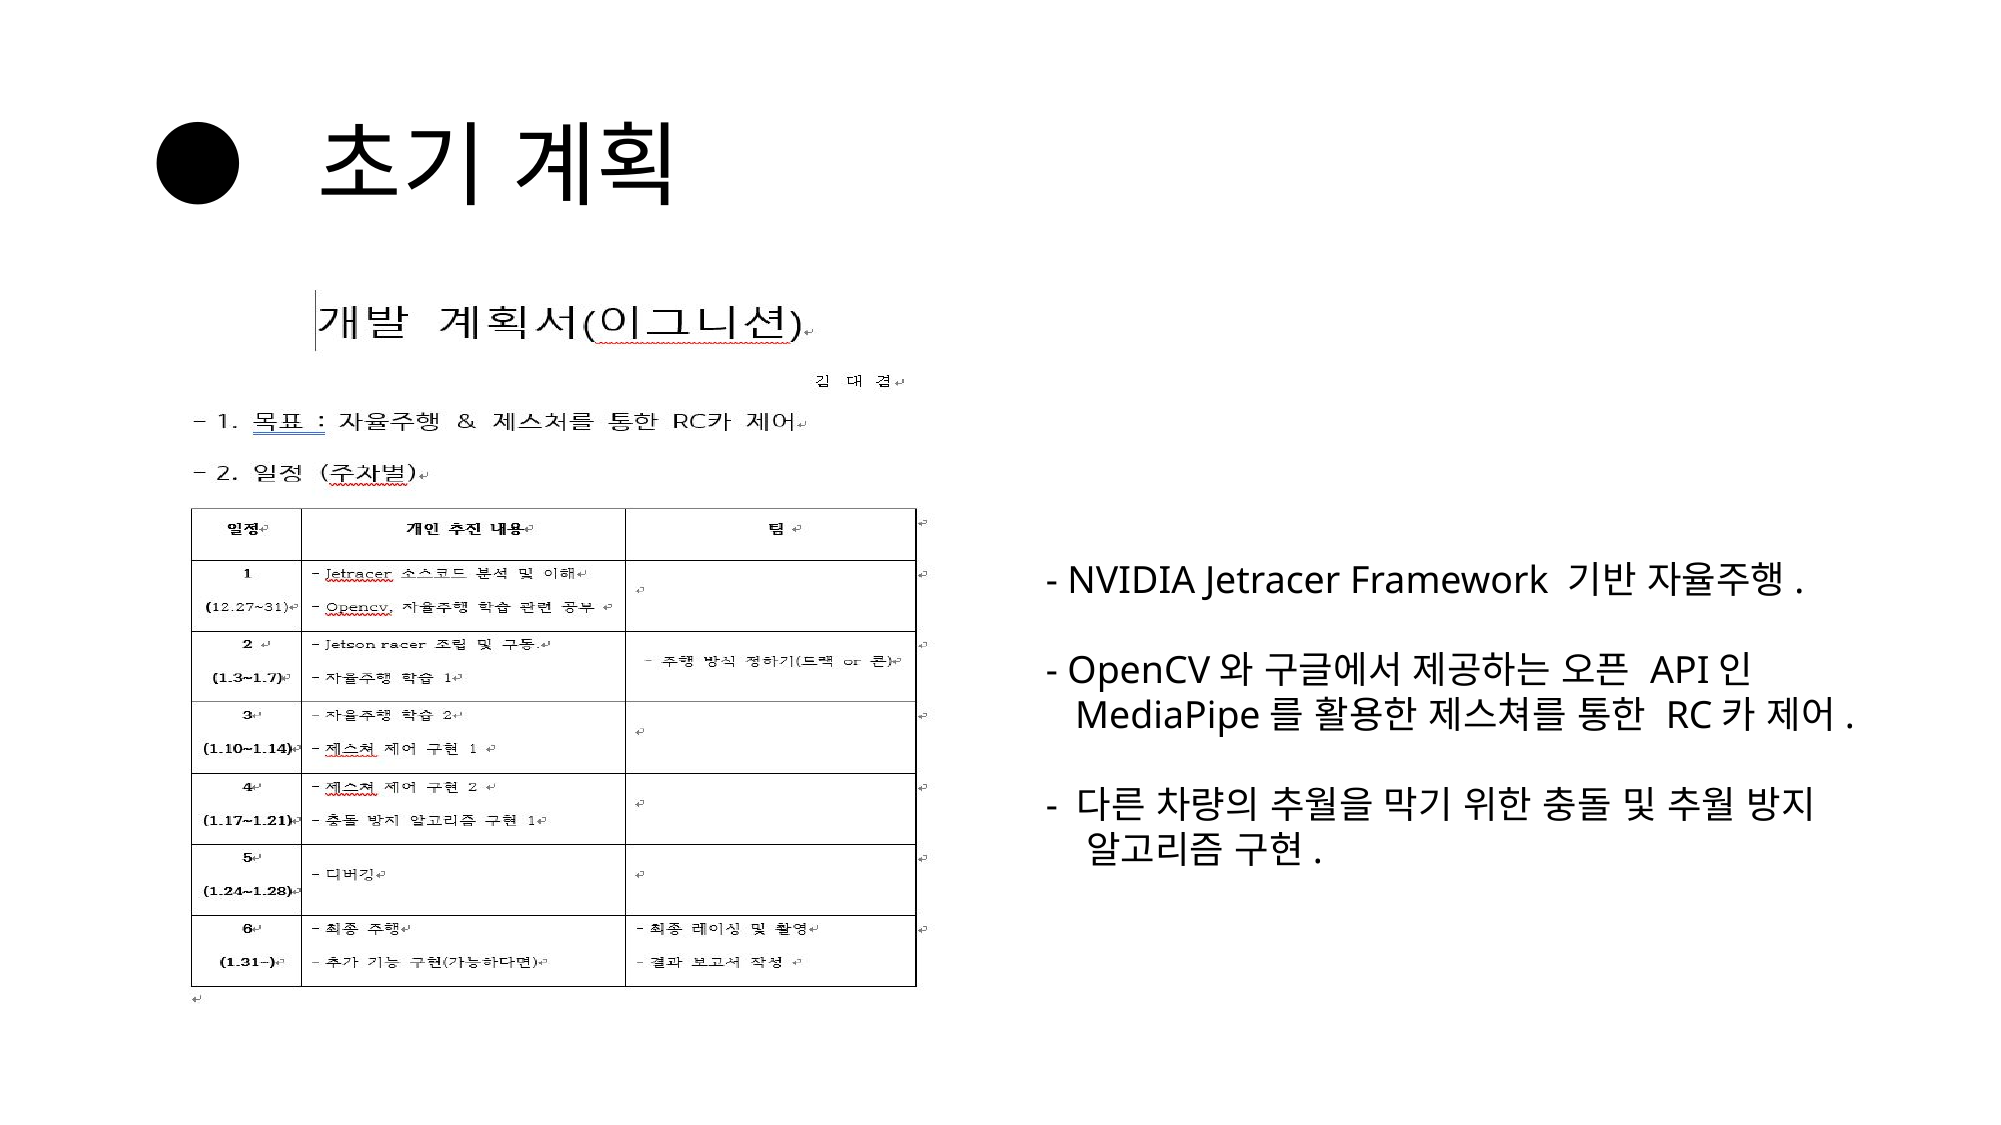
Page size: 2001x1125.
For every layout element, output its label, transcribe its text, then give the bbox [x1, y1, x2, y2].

title ● 초기 계획 [137, 59, 1863, 278]
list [147, 289, 969, 1004]
text_box - NVIDIA Jetracer Framework 기반 자율주행. - OpenCV와 구글에서 제공하는 오픈 API인 MediaPipe를 활용한 제스쳐를 통한 RC카 제어. - 다른 차량의 추월을 막기 위한 충돌 및 추월 방지 알고리즘 구현. [1031, 548, 1923, 923]
